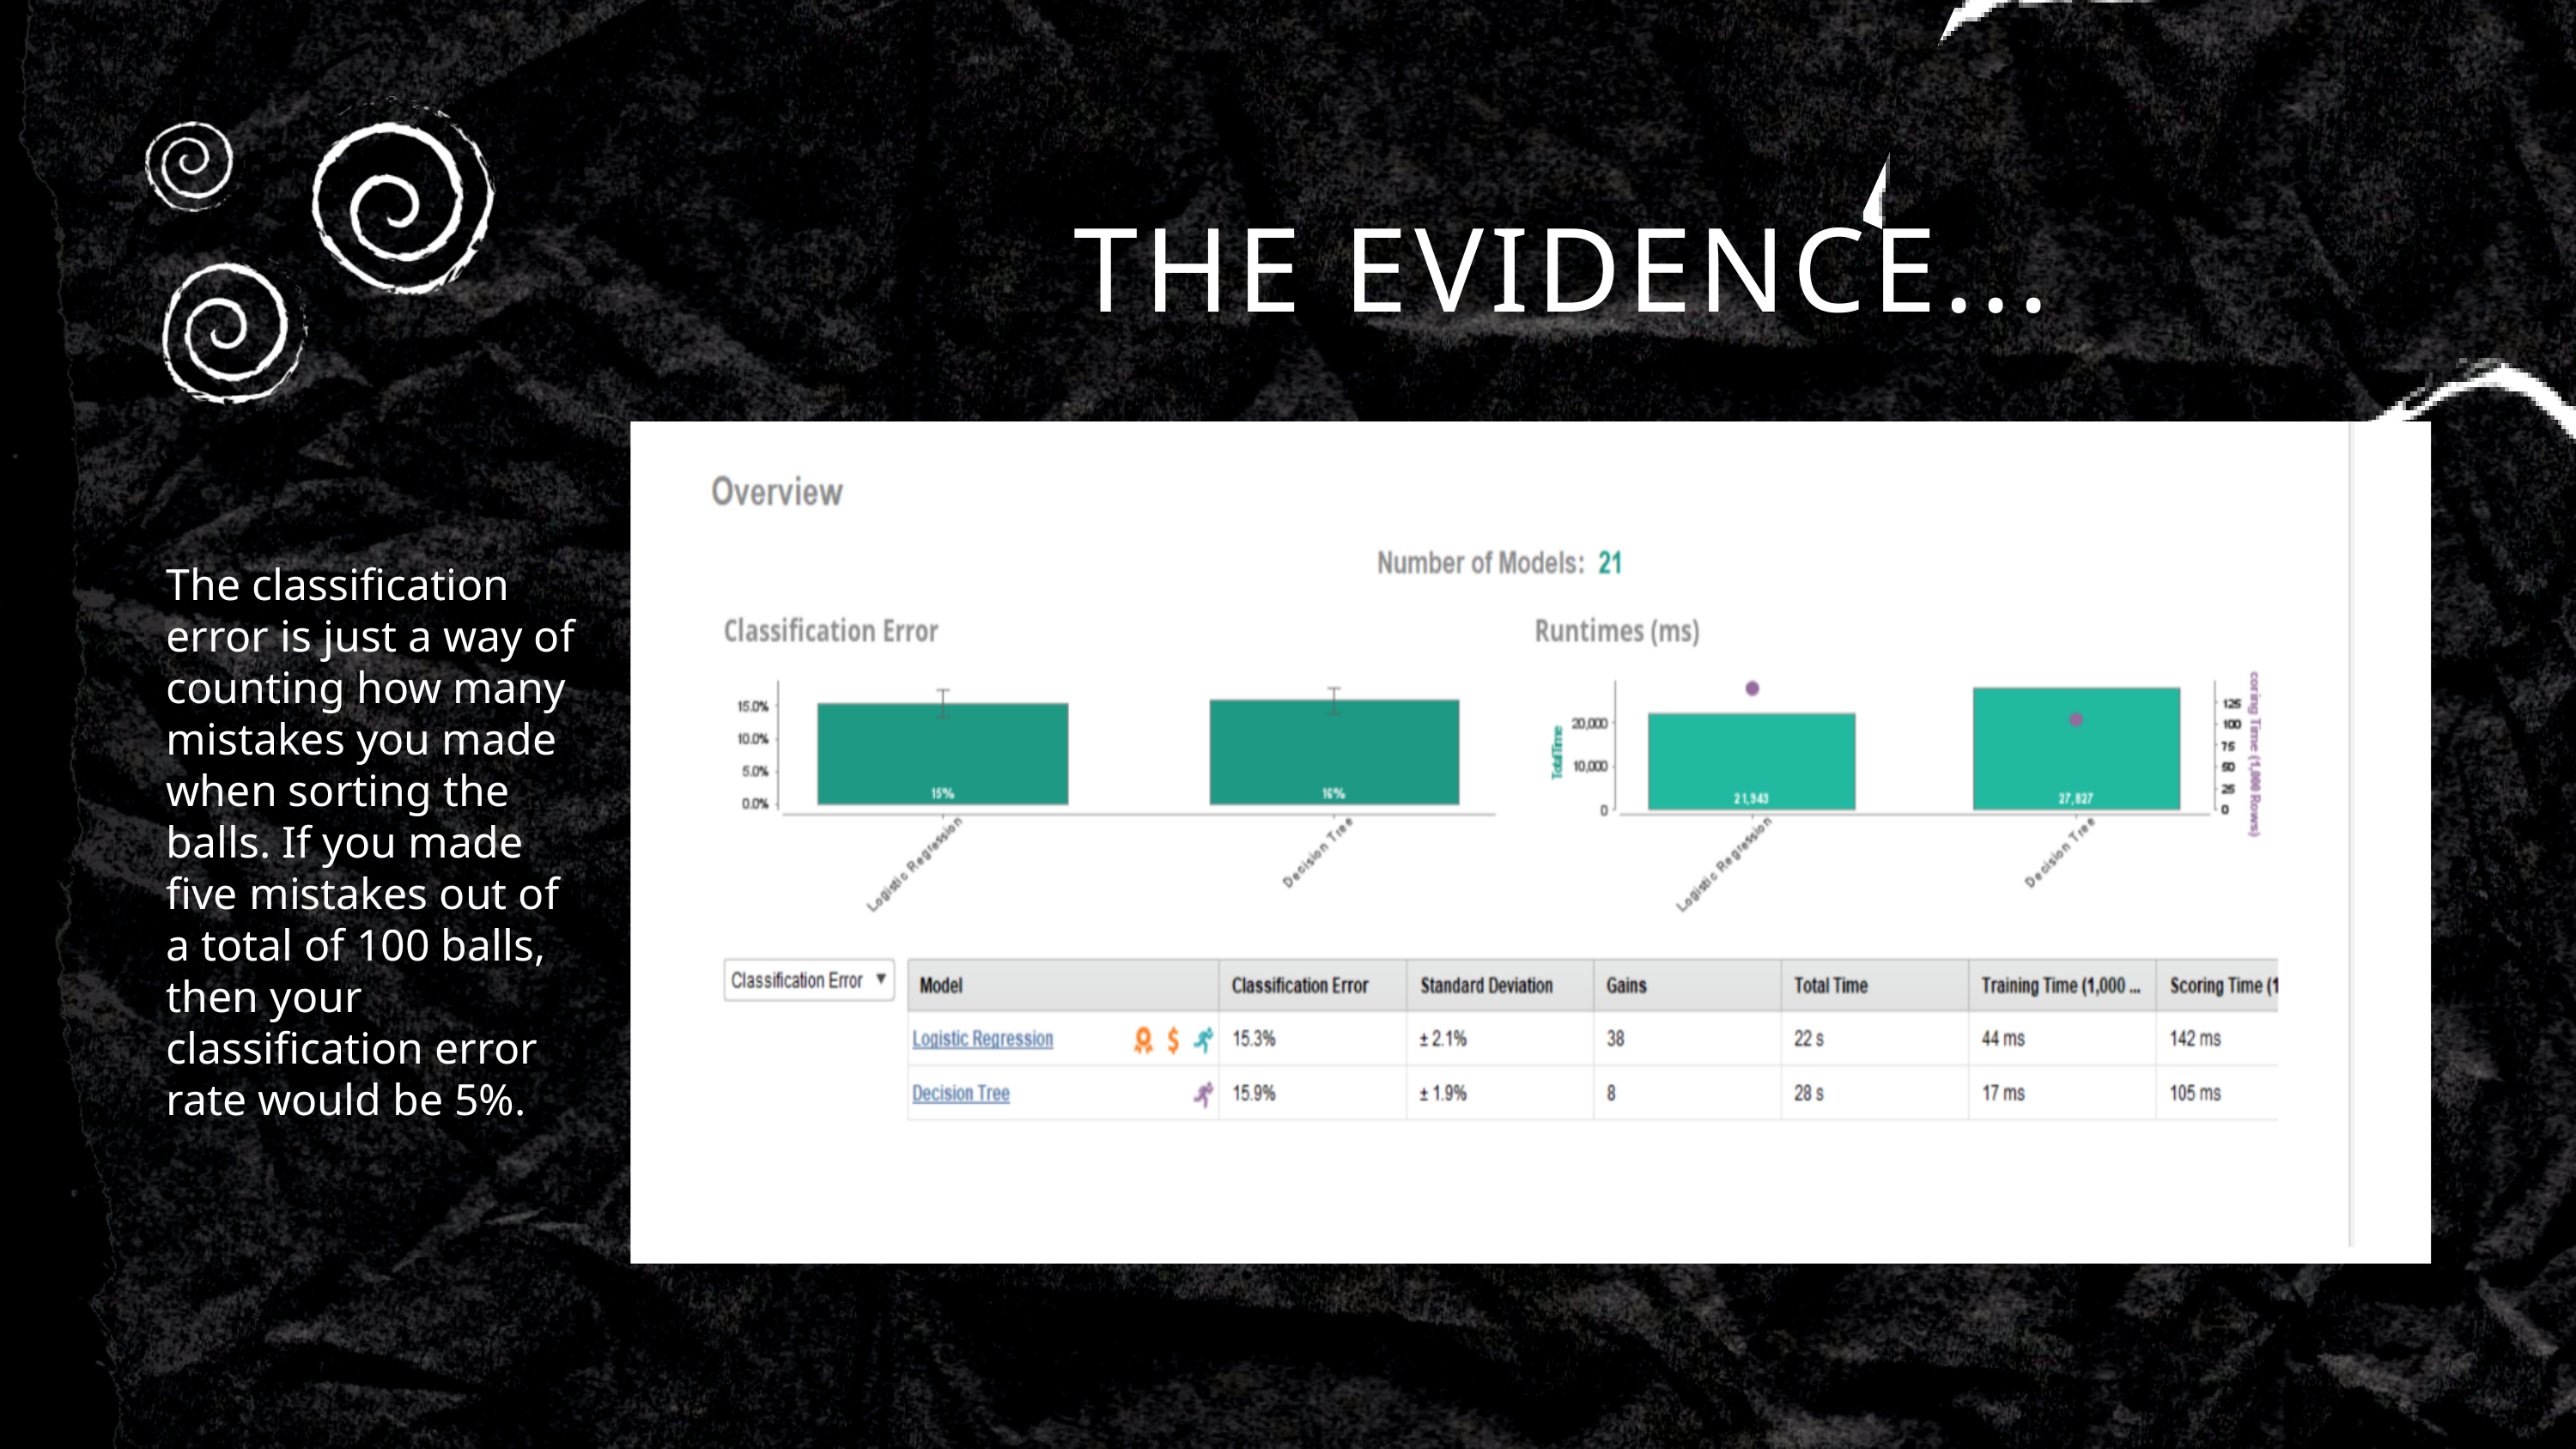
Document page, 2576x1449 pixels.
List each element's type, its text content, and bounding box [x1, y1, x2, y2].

text_box [0, 0, 2576, 1449]
text_box The classification error is just a way of counting how many mistakes you made when sorting the balls. If you made five mistakes out of a total of 100 balls, then your classification error rate would be 5%. [166, 557, 583, 1125]
text_box [1864, 0, 2576, 541]
text_box [144, 96, 496, 406]
text_box THE EVIDENCE... [1001, 209, 2123, 336]
text_box [630, 421, 2432, 1264]
